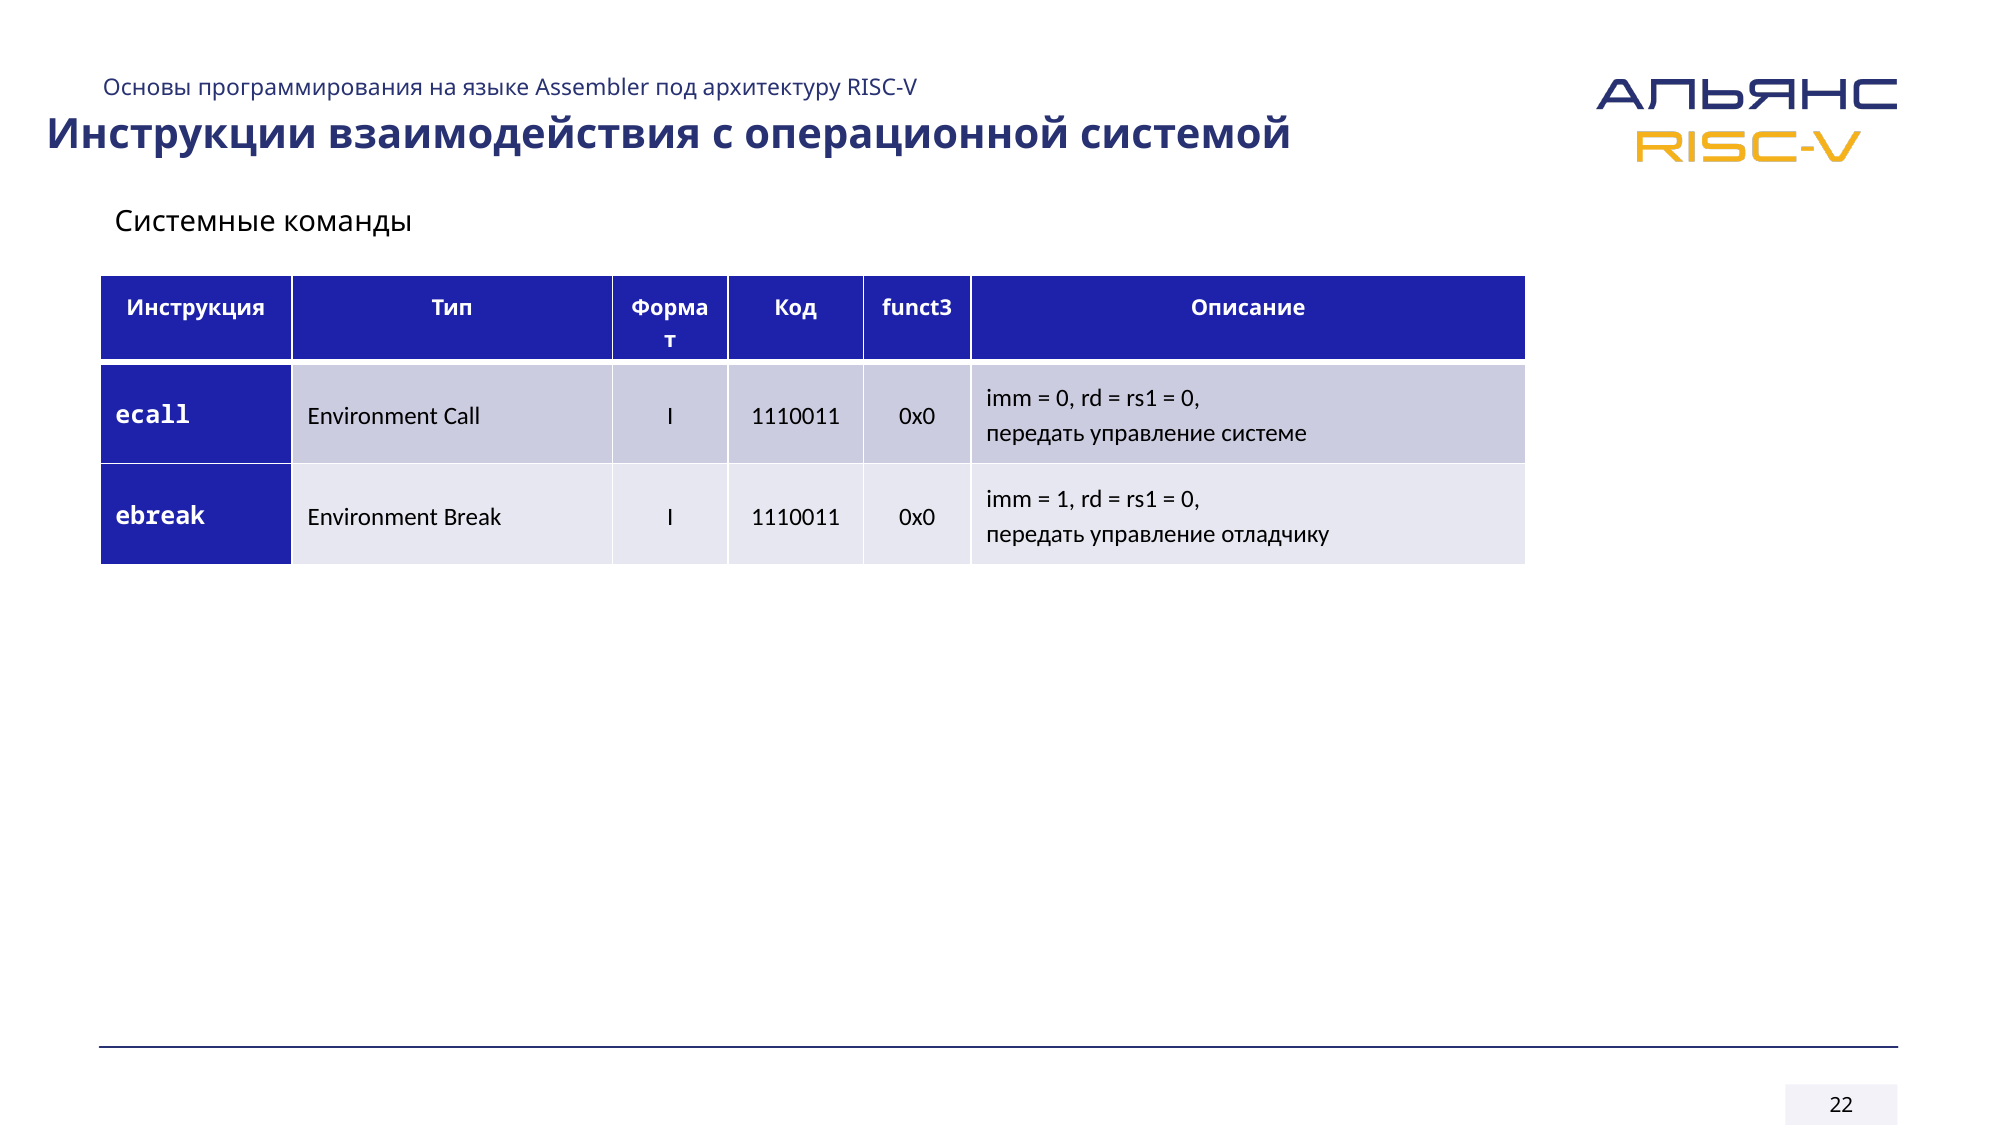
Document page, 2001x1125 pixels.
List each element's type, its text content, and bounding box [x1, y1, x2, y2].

table_header funct3 [864, 276, 970, 359]
text_box Инструкции взаимодействия с операционной системой [31, 99, 1307, 165]
table_cell imm = 1, rd = rs1 = 0, передать управление отладчику [972, 464, 1525, 564]
text_box Системные команды [99, 194, 1845, 245]
table_header Описание [972, 276, 1525, 359]
table_cell Environment Break [293, 464, 612, 564]
table_header Код [729, 276, 863, 359]
picture [1595, 79, 1898, 162]
table_cell I [613, 365, 727, 463]
text_box Основы программирования на языке Assembler под архитектуру RISC-V [88, 65, 1624, 108]
table_cell ecall [101, 365, 291, 463]
table_header Инструкция [101, 276, 291, 359]
table_cell ebreak [101, 464, 291, 564]
table_cell 1110011 [729, 464, 863, 564]
table_header Формат [613, 276, 727, 359]
table_cell I [613, 464, 727, 564]
table_header Тип [293, 276, 612, 359]
table_cell imm = 0, rd = rs1 = 0, передать управление системе [972, 365, 1525, 463]
table_cell 0x0 [864, 464, 970, 564]
table_cell 0x0 [864, 365, 970, 463]
text_box 22 [1785, 1084, 1898, 1125]
table_cell Environment Call [293, 365, 612, 463]
table_cell 1110011 [729, 365, 863, 463]
